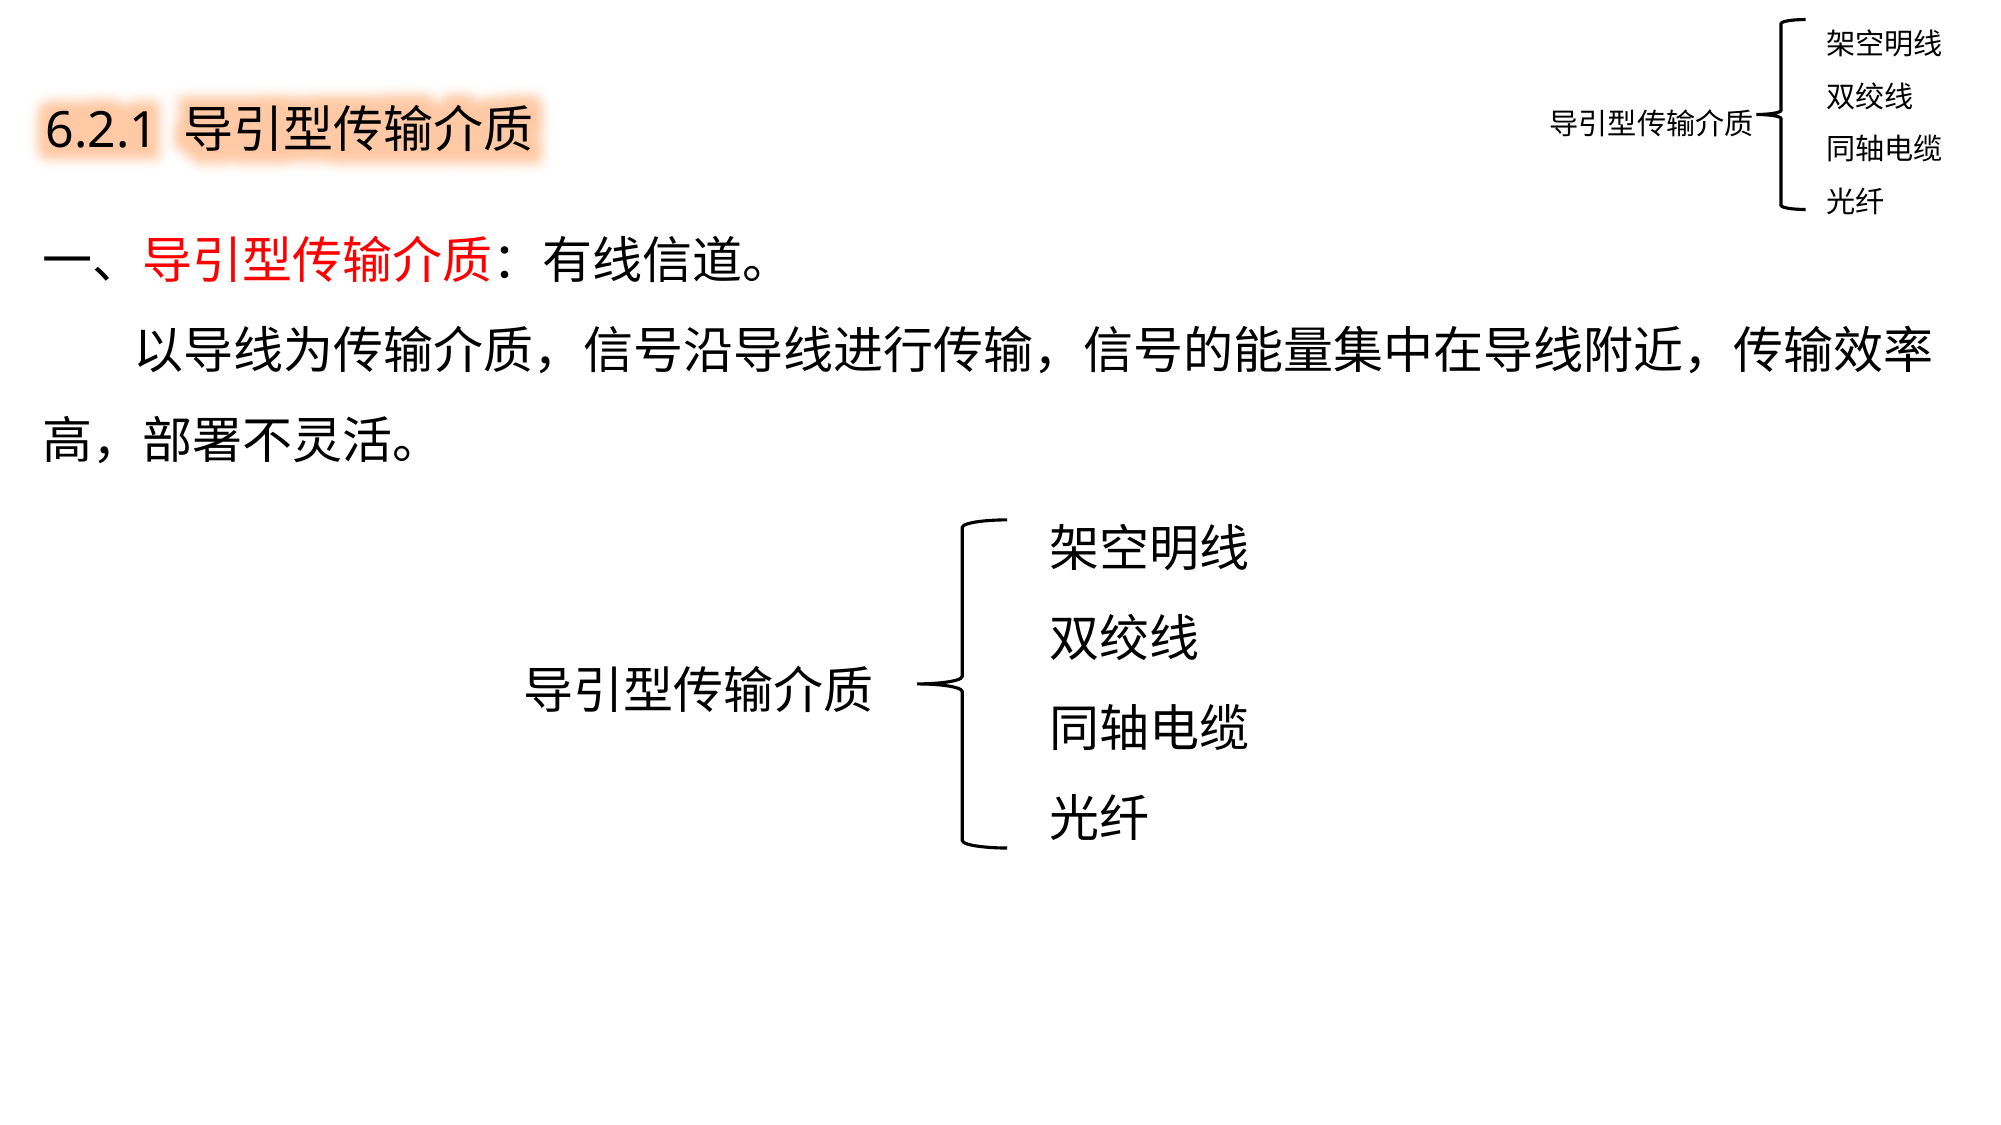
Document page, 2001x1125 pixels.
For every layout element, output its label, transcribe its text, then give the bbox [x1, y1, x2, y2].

text_box 导引型传输介质 [508, 620, 889, 726]
text_box [917, 518, 1008, 850]
text_box 导引型传输介质 [1534, 80, 1779, 148]
text_box 架空明线 双绞线 同轴电缆 光纤 [1811, 0, 2000, 226]
text_box 架空明线 双绞线 同轴电缆 光纤 [1034, 479, 1451, 854]
text_box 6.2.1 导引型传输介质 [27, 34, 647, 190]
text_box 一、导引型传输介质：有线信道。 以导线为传输介质，信号沿导线进行传输，信号的能量集中在导线附近，传输效率高，部署不灵活。 [27, 190, 1974, 476]
table_cell 0 [24, 31, 651, 195]
text_box [1756, 17, 1806, 212]
text_box 物理层 [20, 27, 655, 199]
